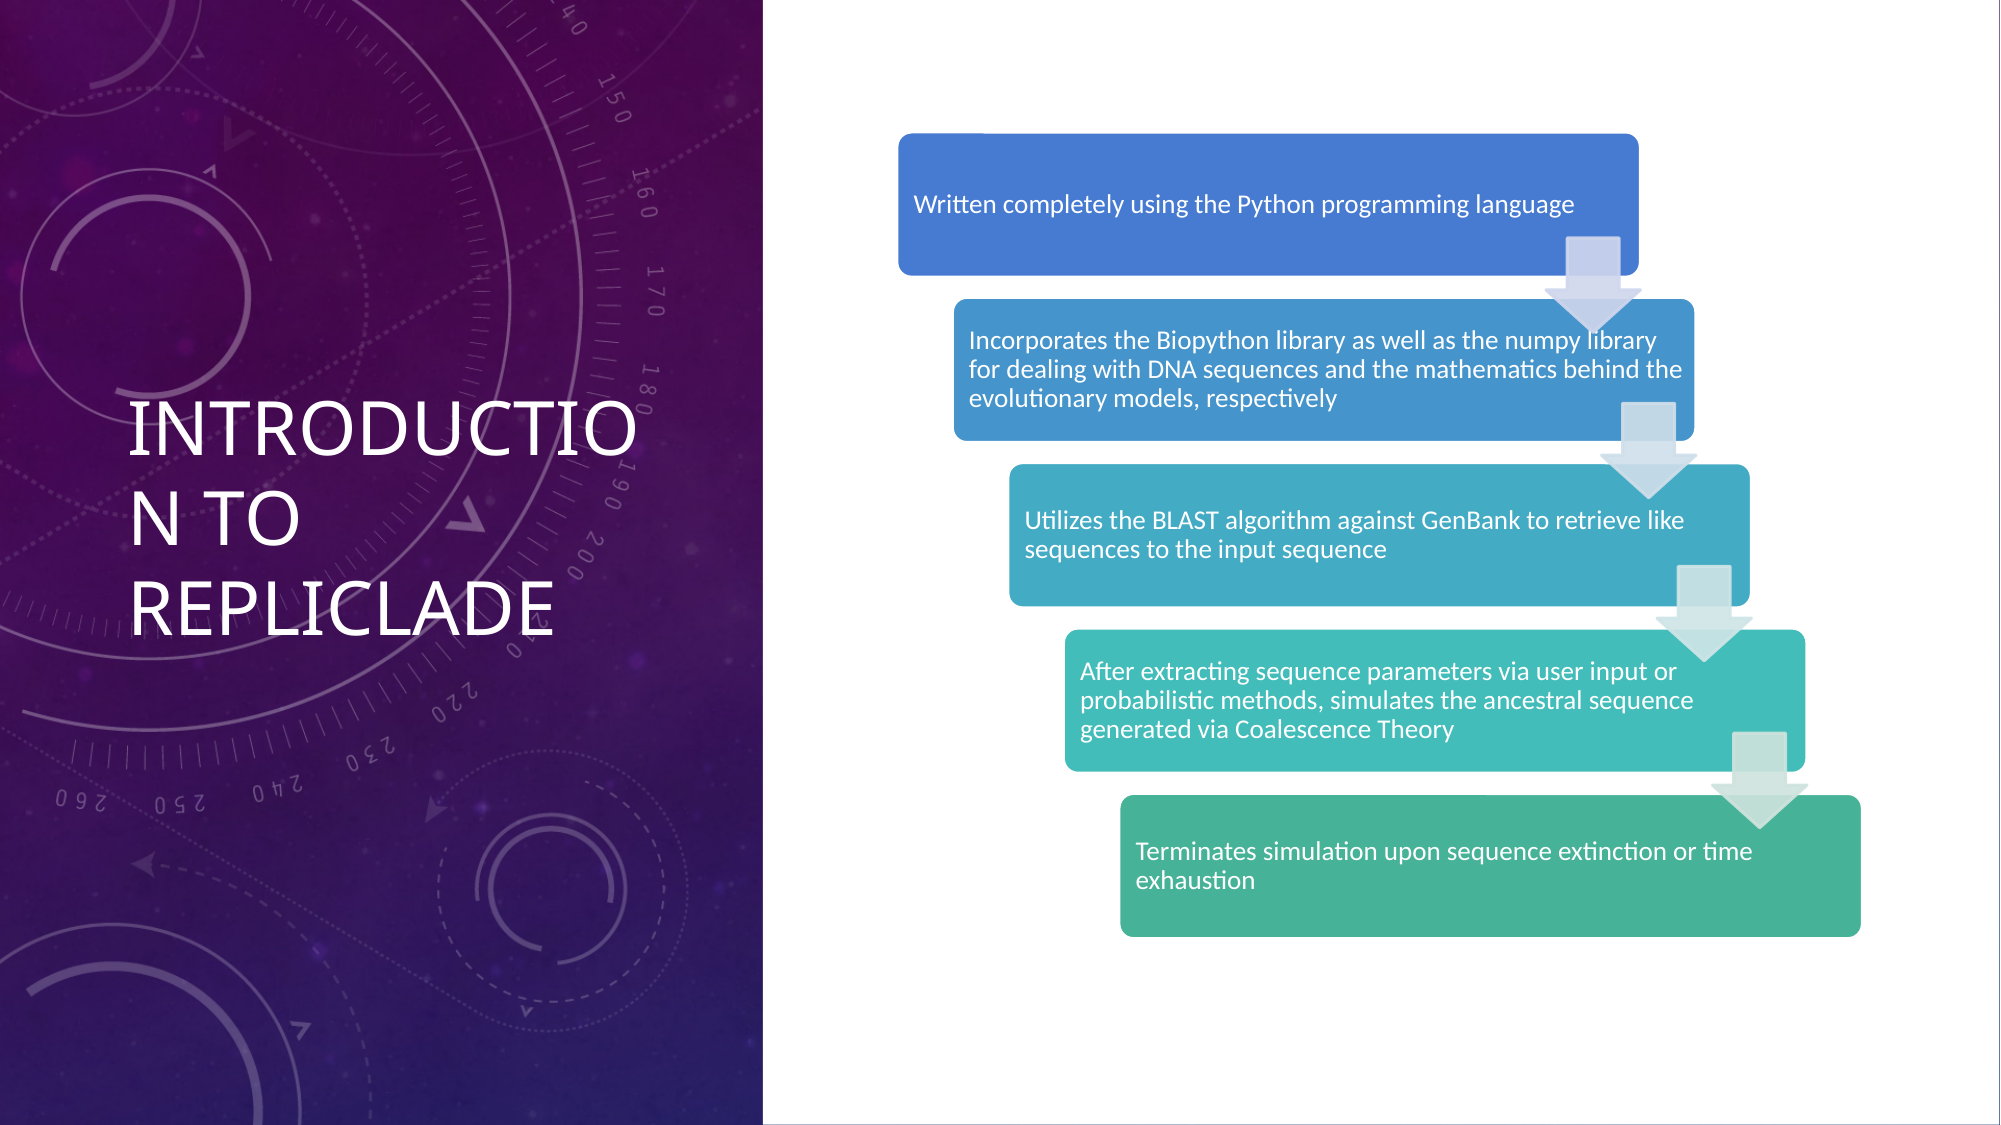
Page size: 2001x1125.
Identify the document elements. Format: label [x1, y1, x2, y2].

text_box [763, 0, 2000, 1125]
list [896, 131, 1863, 939]
picture [0, 0, 763, 1125]
